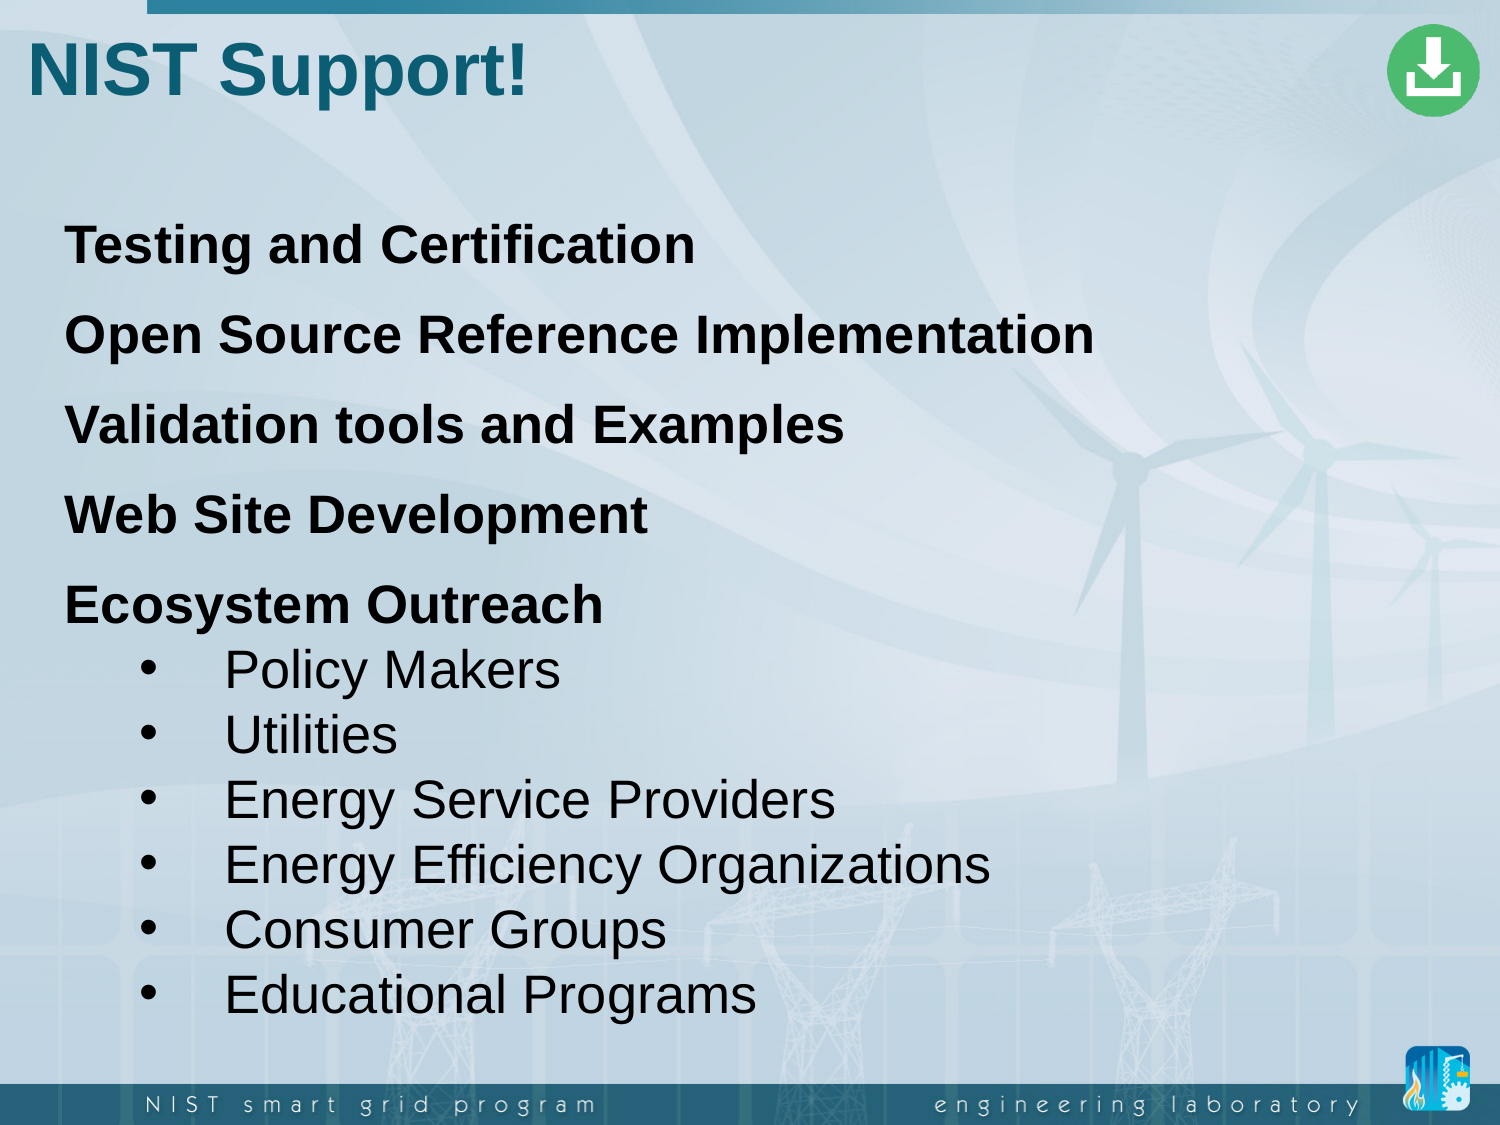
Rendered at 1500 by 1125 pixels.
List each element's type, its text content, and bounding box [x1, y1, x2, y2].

title NIST Support! [12, 24, 1425, 105]
picture [0, 0, 1500, 1125]
text_box Testing and Certification Open Source Reference Implementation Validation tools and Examples Web Site Development Ecosystem Outreach Policy Makers Utilities Energy Service Providers Energy Efficiency Organizations Consumer Groups Educational Programs [49, 112, 1413, 1097]
